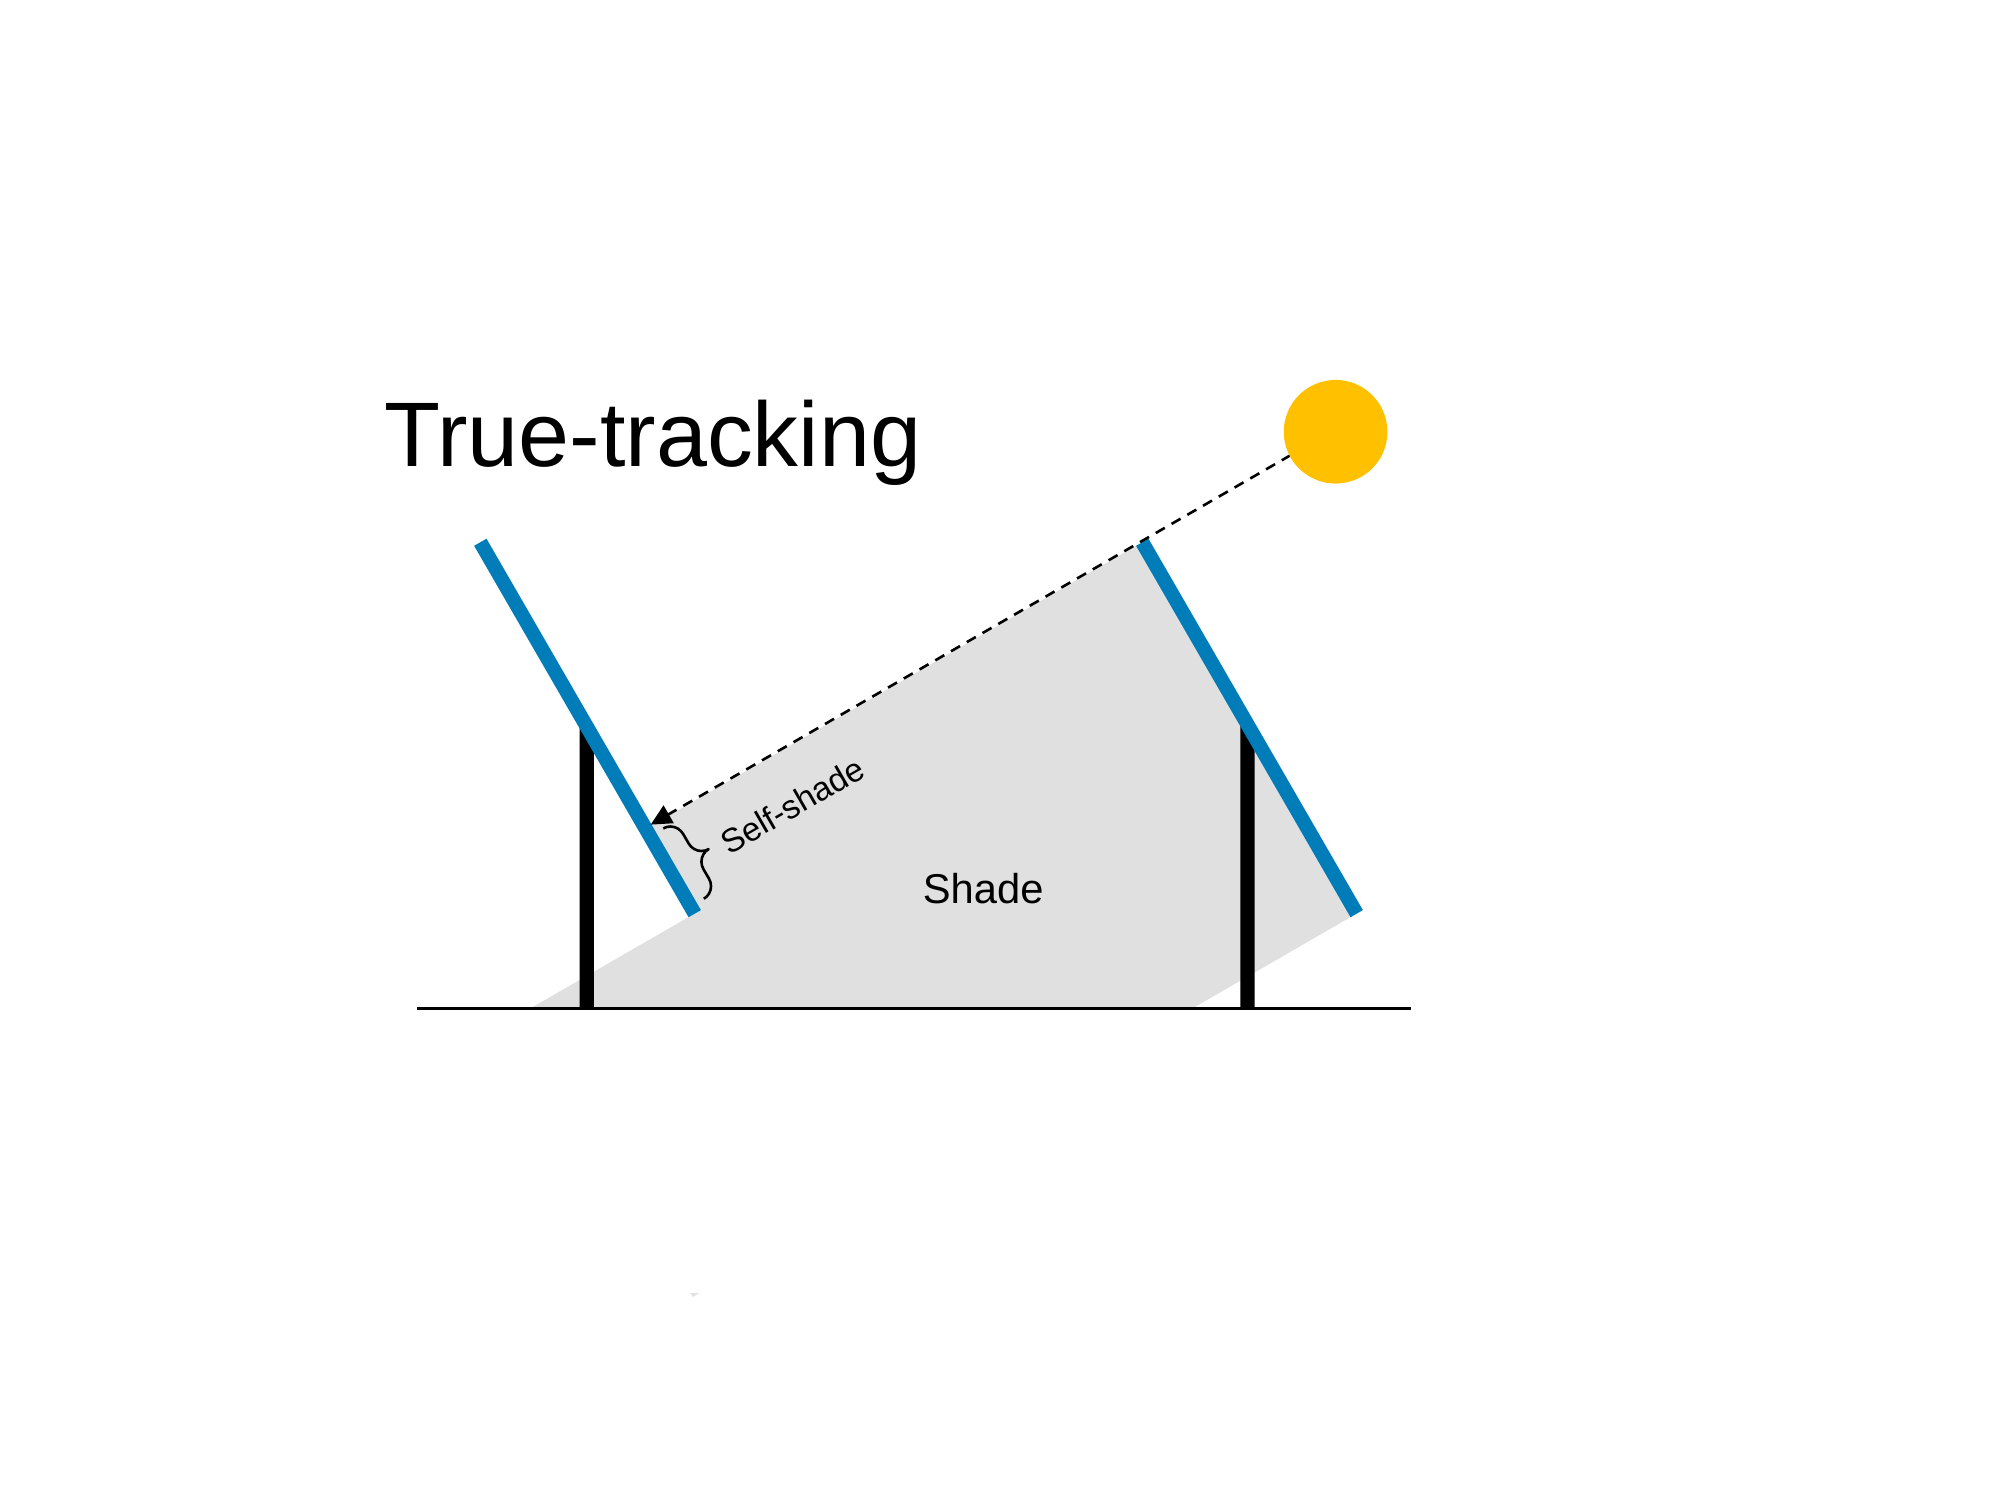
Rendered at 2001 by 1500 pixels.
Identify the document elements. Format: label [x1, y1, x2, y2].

text_box [365, 366, 1412, 1294]
text_box [348, 350, 1510, 1096]
